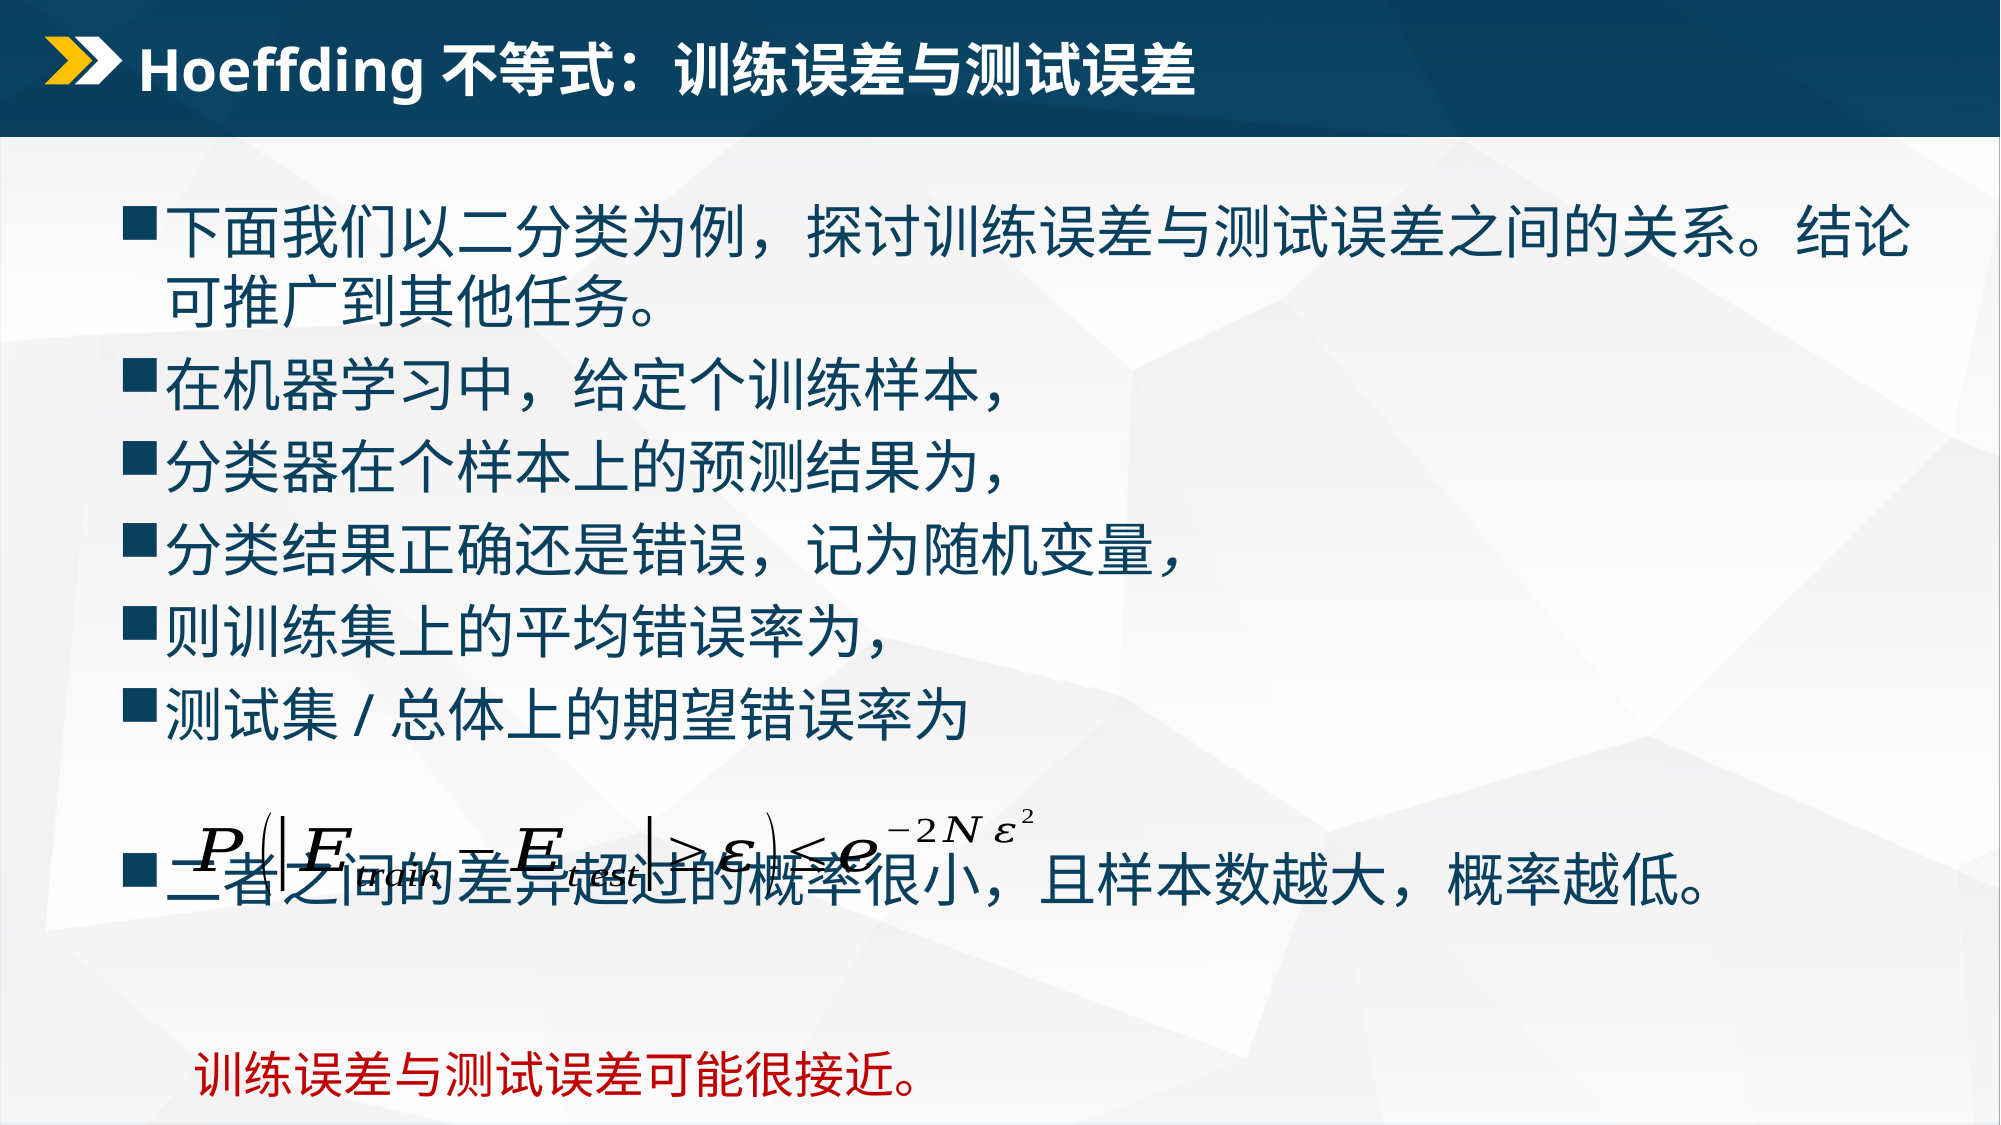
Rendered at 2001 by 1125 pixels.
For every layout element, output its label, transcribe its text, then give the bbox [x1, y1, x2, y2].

title Hoeffding不等式：训练误差与测试误差 [122, 33, 1755, 124]
picture [0, 0, 2000, 1125]
text_box 训练误差与测试误差可能很接近。 [179, 1036, 959, 1111]
